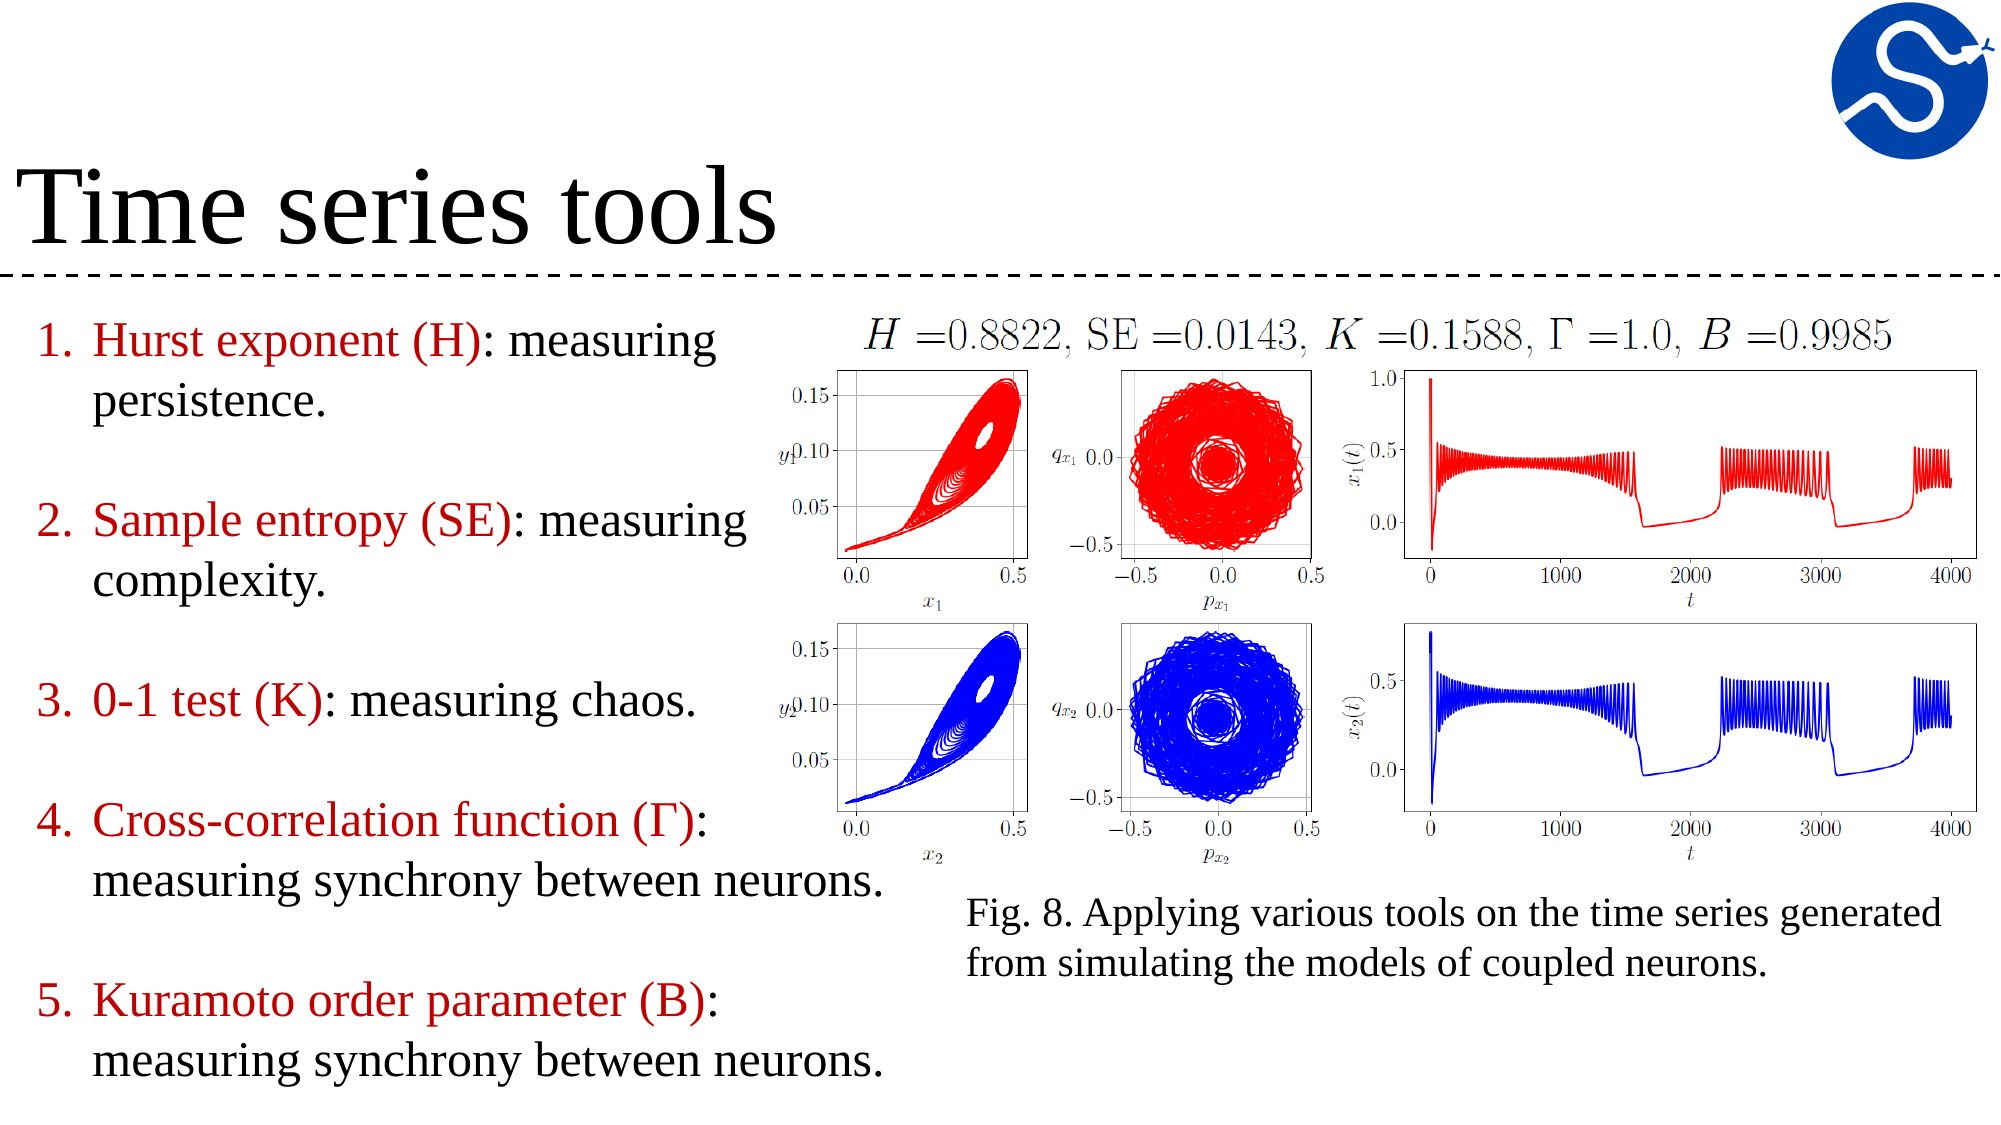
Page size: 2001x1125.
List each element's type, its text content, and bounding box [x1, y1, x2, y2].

text_box Fig. 8. Applying various tools on the time series generated from simulating the models of coupled neurons. [951, 877, 1979, 993]
title Time series tools [0, 82, 2000, 274]
picture [1829, 0, 2000, 165]
text_box Hurst exponent (H): measuring persistence. Sample entropy (SE): measuring complexity. 0-1 test (K): measuring chaos. Cross-correlation function (Γ): measuring synchrony between neurons. Kuramoto order parameter (B): measuring synchrony between neurons. [21, 299, 932, 1095]
picture [771, 312, 1979, 865]
